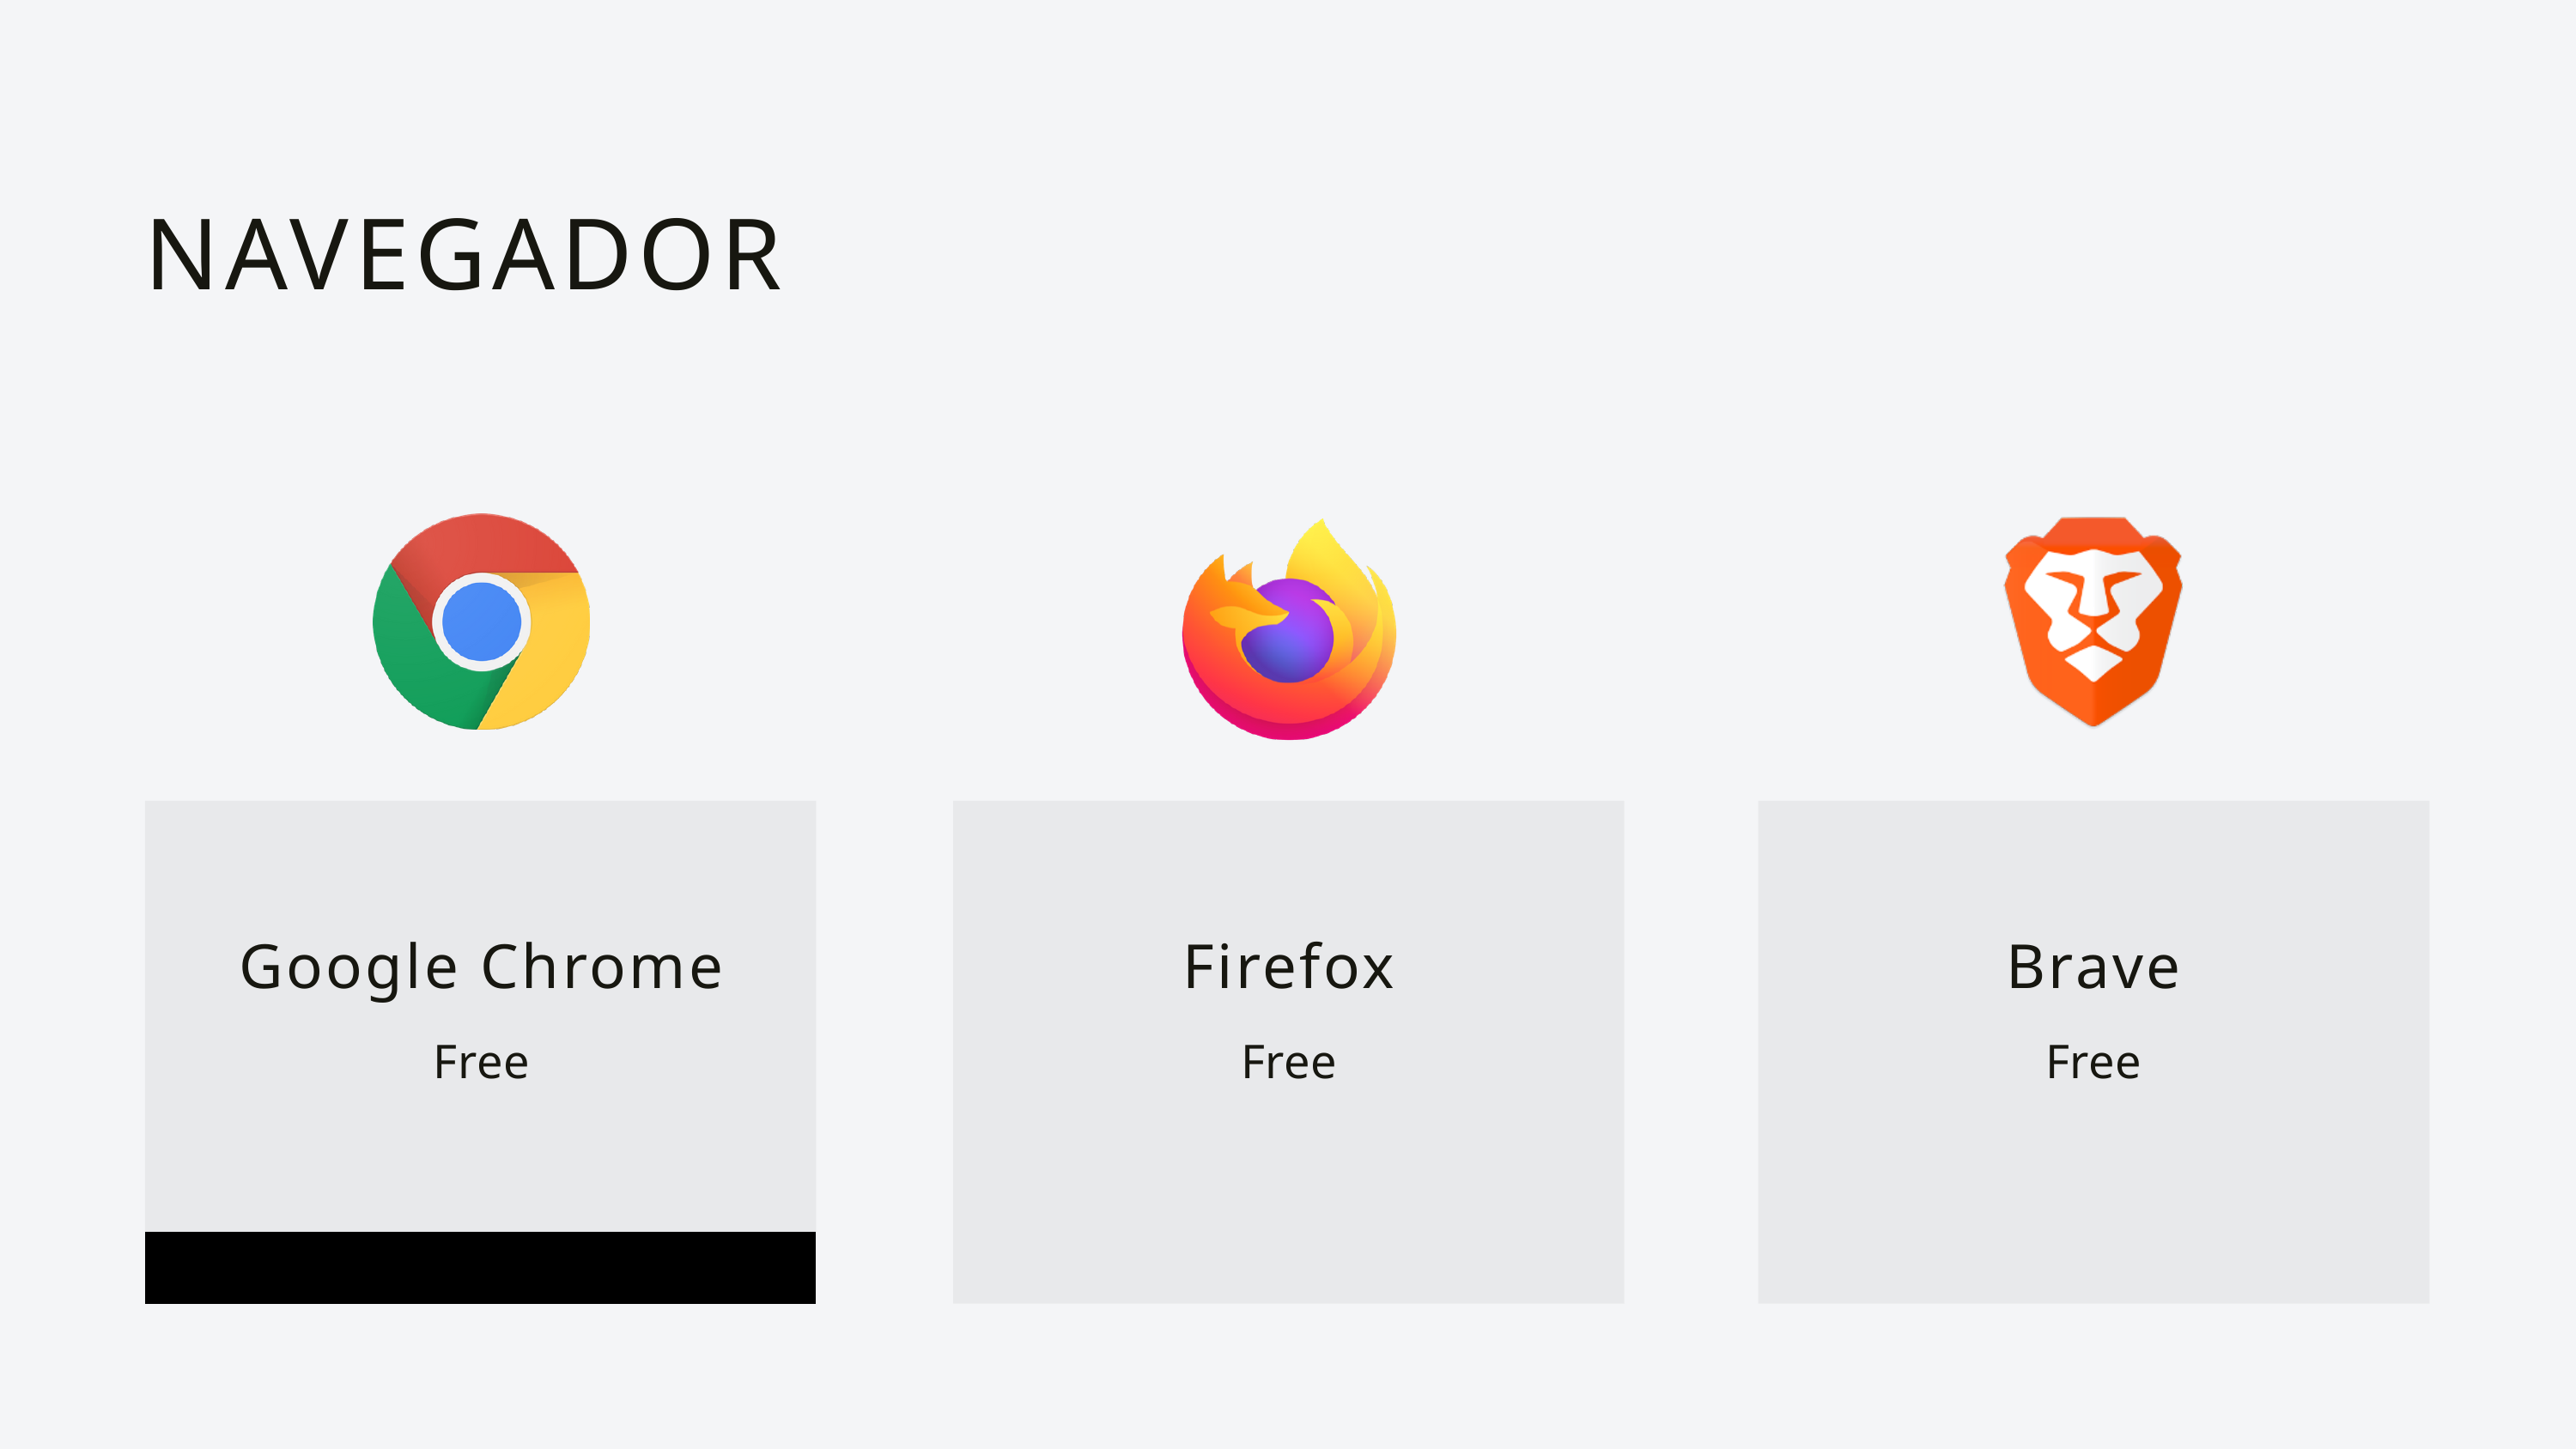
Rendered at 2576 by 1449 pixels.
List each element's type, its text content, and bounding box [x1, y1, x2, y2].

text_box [176, 920, 787, 1083]
picture [373, 513, 590, 731]
text_box [144, 800, 817, 1231]
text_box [1789, 920, 2398, 1083]
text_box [144, 1231, 817, 1304]
text_box NAVEGADOR [144, 191, 2099, 310]
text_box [975, 920, 1603, 1083]
picture [1969, 499, 2218, 745]
text_box [1758, 800, 2430, 1304]
picture [1175, 518, 1401, 745]
text_box [953, 800, 1625, 1304]
